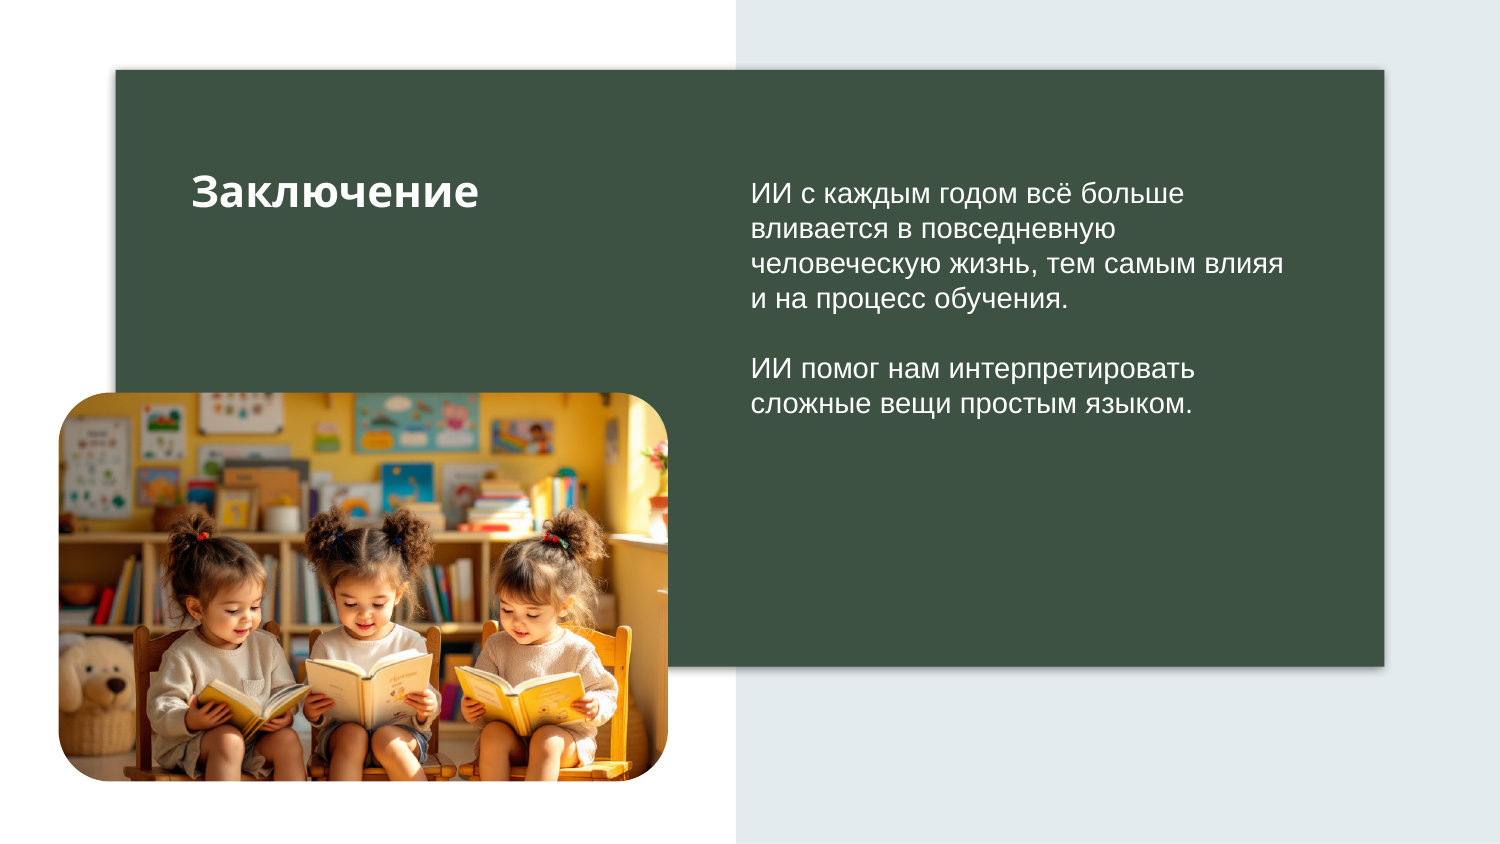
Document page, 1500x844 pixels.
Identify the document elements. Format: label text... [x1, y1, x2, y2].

text_box ИИ с каждым годом всё больше вливается в повседневную человеческую жизнь, тем самым влияя и на процесс обучения. ИИ помог нам интерпретировать сложные вещи простым языком. [735, 159, 1307, 579]
text_box Заключение [175, 148, 668, 253]
picture [58, 392, 669, 782]
text_box [735, 0, 1500, 844]
text_box [115, 69, 1385, 667]
